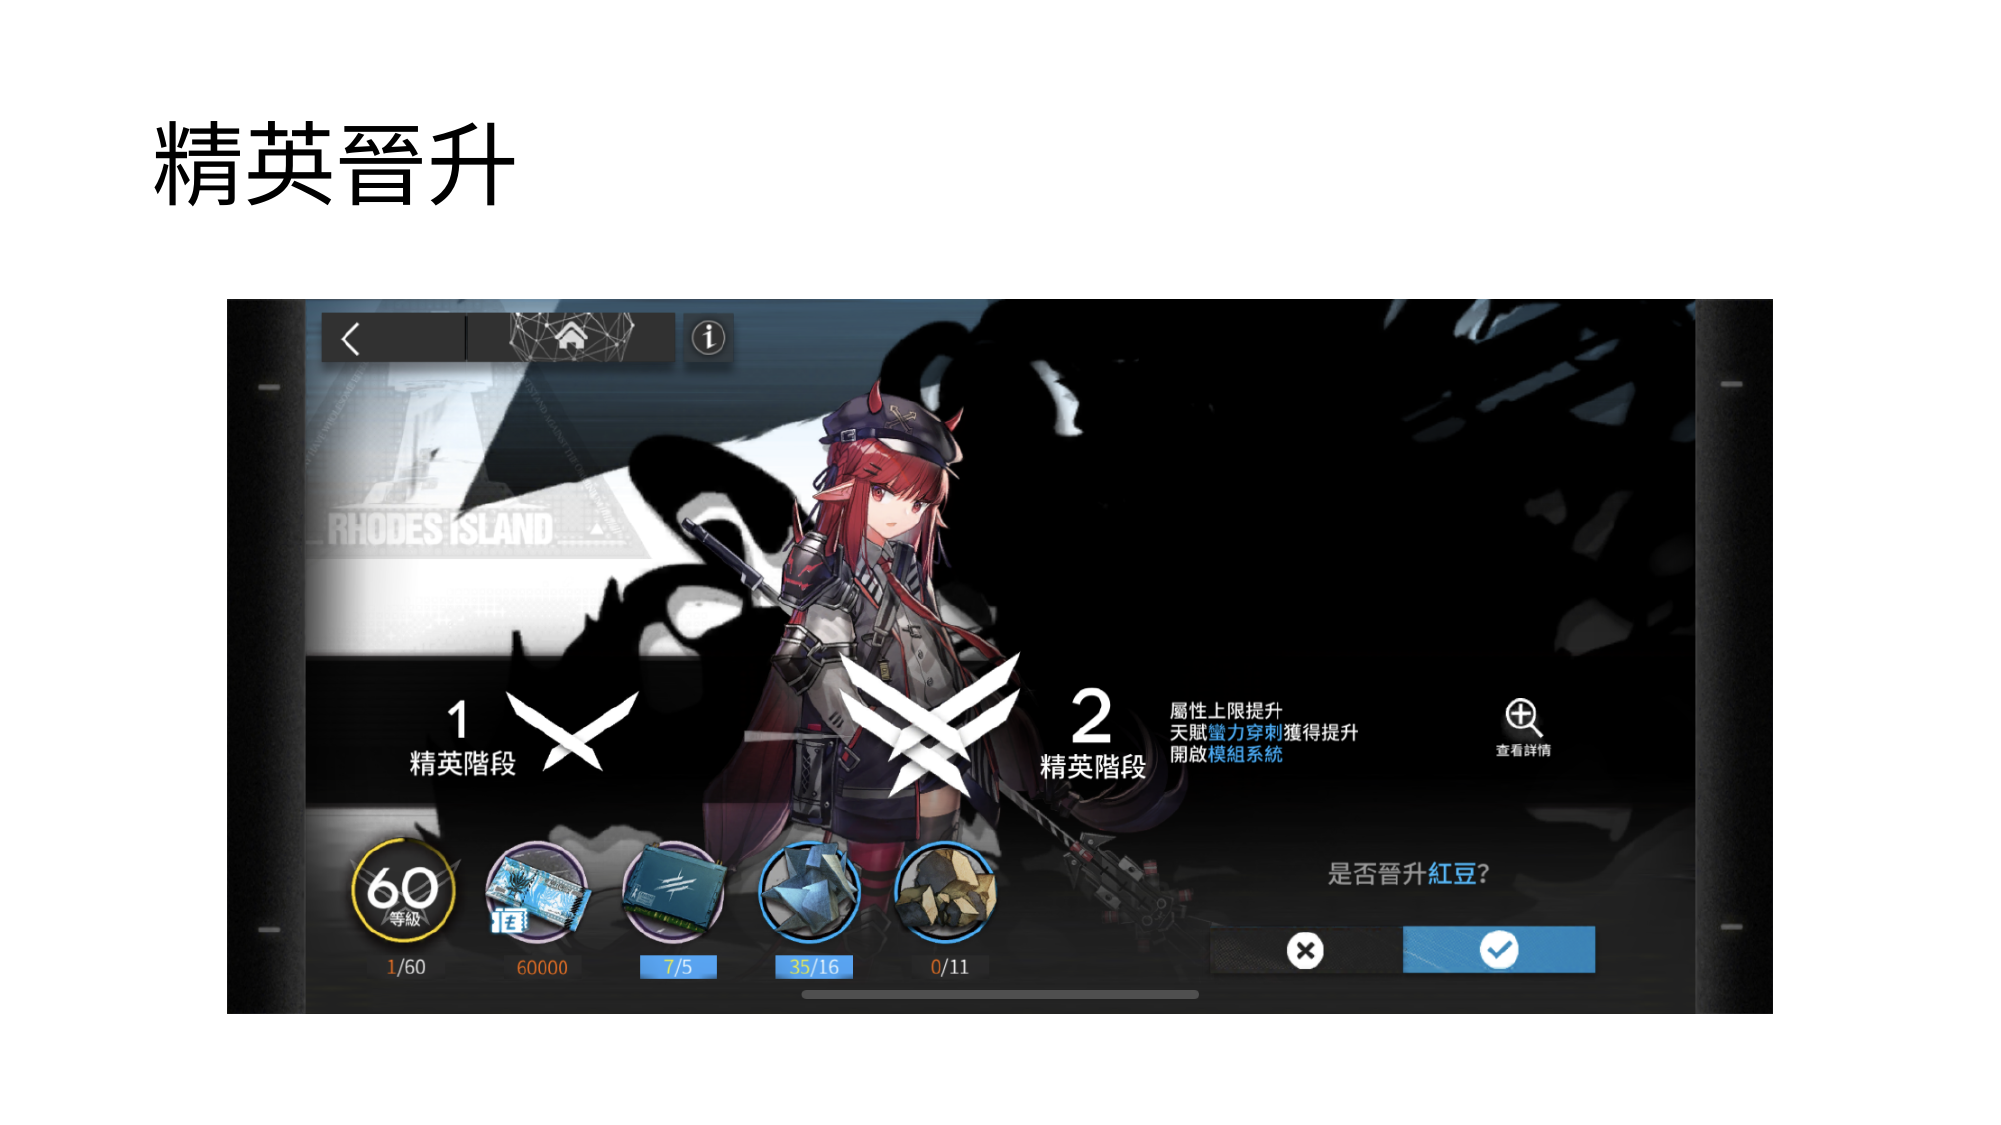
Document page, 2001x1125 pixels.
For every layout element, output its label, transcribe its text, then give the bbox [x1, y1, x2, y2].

title 精英晉升 [137, 59, 1863, 278]
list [227, 299, 1773, 1014]
